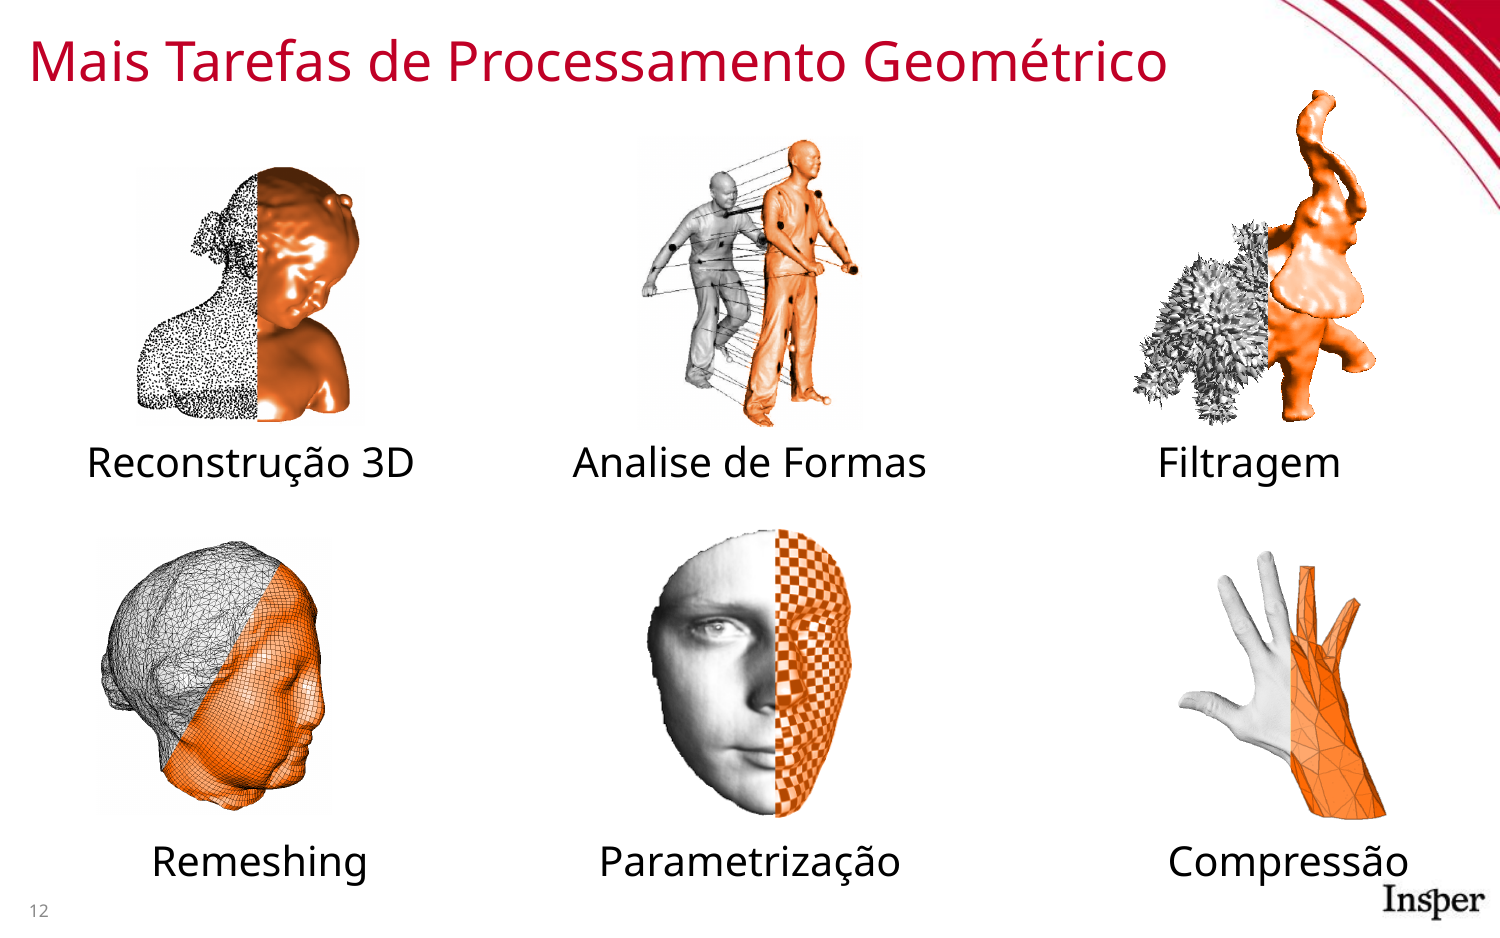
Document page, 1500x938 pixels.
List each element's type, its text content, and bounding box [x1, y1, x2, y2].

list Reconstrução 3D [38, 428, 463, 493]
text_box Compressão [1076, 827, 1500, 893]
text_box Parametrização [538, 827, 962, 893]
slide_number 12 [0, 887, 78, 938]
text_box Filtragem [1037, 428, 1461, 493]
text_box Analise de Formas [538, 428, 962, 493]
text_box Remeshing [47, 827, 472, 893]
title Mais Tarefas de Processamento Geométrico [13, 18, 1397, 104]
picture [96, 0, 1500, 938]
